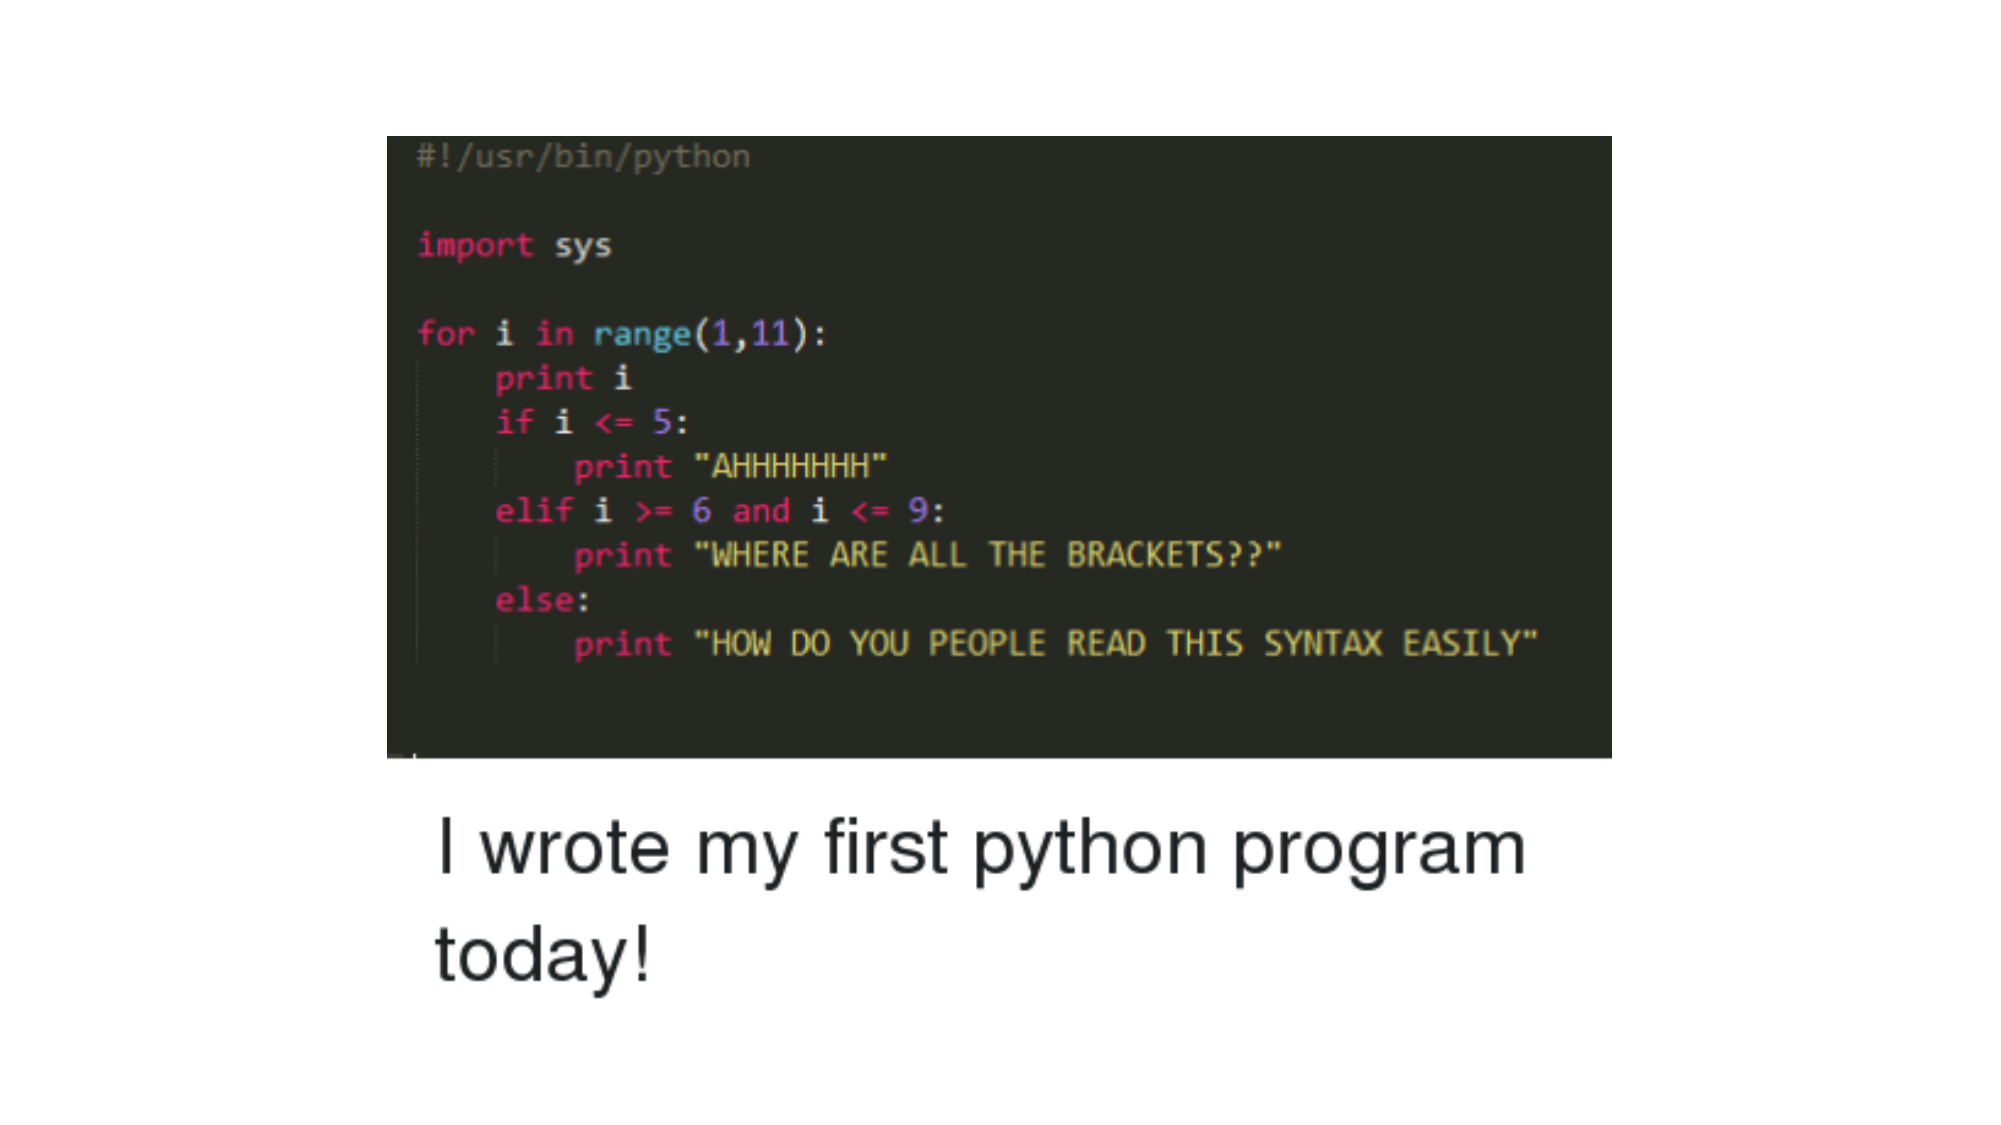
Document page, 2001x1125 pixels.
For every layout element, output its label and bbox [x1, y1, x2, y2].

list [387, 136, 1612, 1028]
